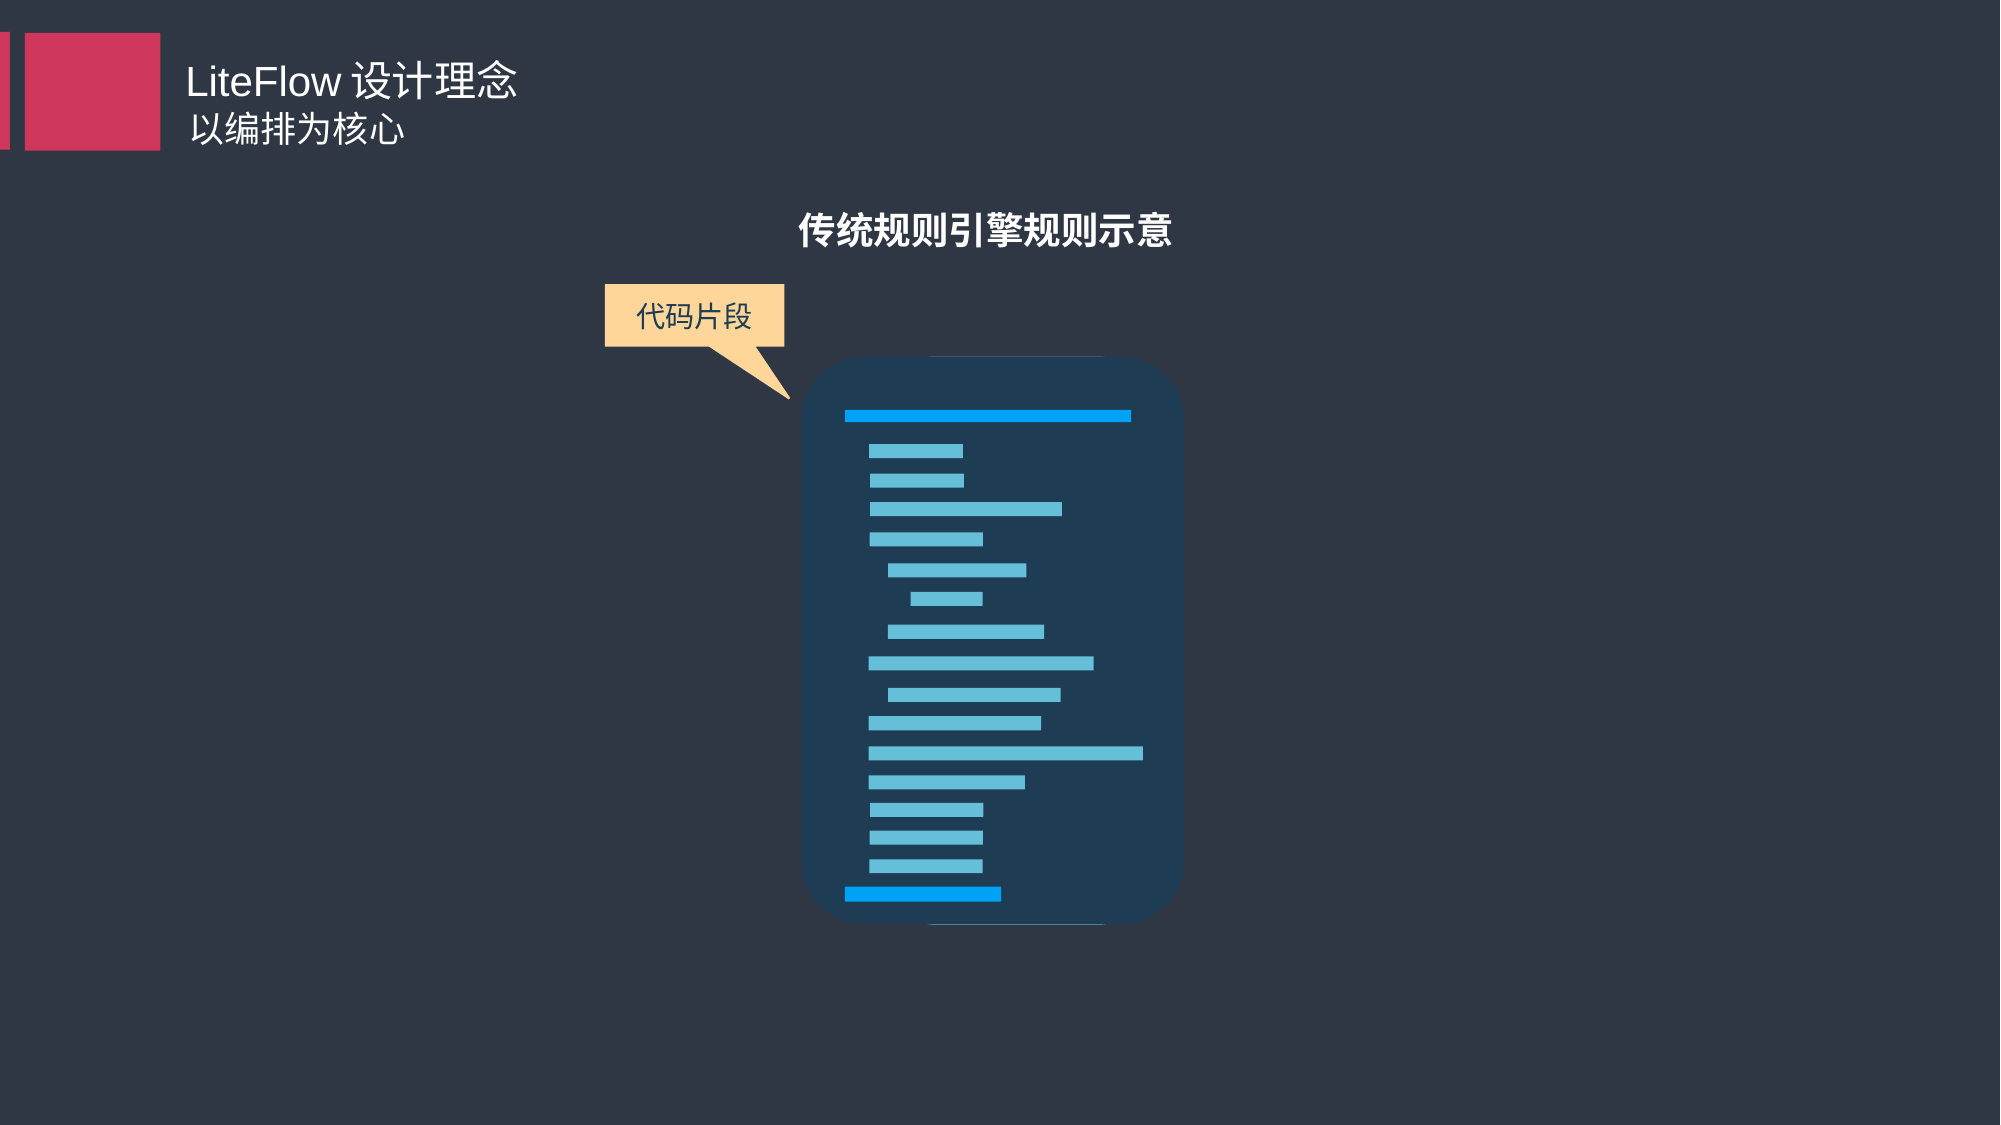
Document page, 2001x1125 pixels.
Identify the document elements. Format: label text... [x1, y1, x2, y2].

text_box [868, 655, 1095, 671]
text_box [844, 886, 1002, 903]
text_box [868, 858, 984, 874]
text_box [887, 687, 1062, 703]
text_box [869, 802, 984, 818]
text_box [869, 501, 1063, 517]
text_box 传统规则引擎规则示意 [783, 199, 1193, 260]
text_box [868, 443, 964, 459]
text_box [869, 473, 965, 489]
text_box [844, 409, 1132, 423]
text_box [24, 32, 161, 152]
text_box [868, 774, 1026, 790]
text_box LiteFlow设计理念 [170, 46, 752, 112]
text_box [868, 745, 1144, 761]
text_box [887, 562, 1027, 578]
text_box [869, 531, 984, 547]
text_box [0, 31, 11, 151]
text_box 代码片段 [604, 284, 791, 400]
text_box [799, 355, 1186, 926]
text_box [869, 830, 984, 846]
text_box [910, 591, 984, 607]
text_box [868, 715, 1042, 731]
text_box 以编排为核心 [173, 99, 980, 160]
text_box [887, 624, 1045, 640]
